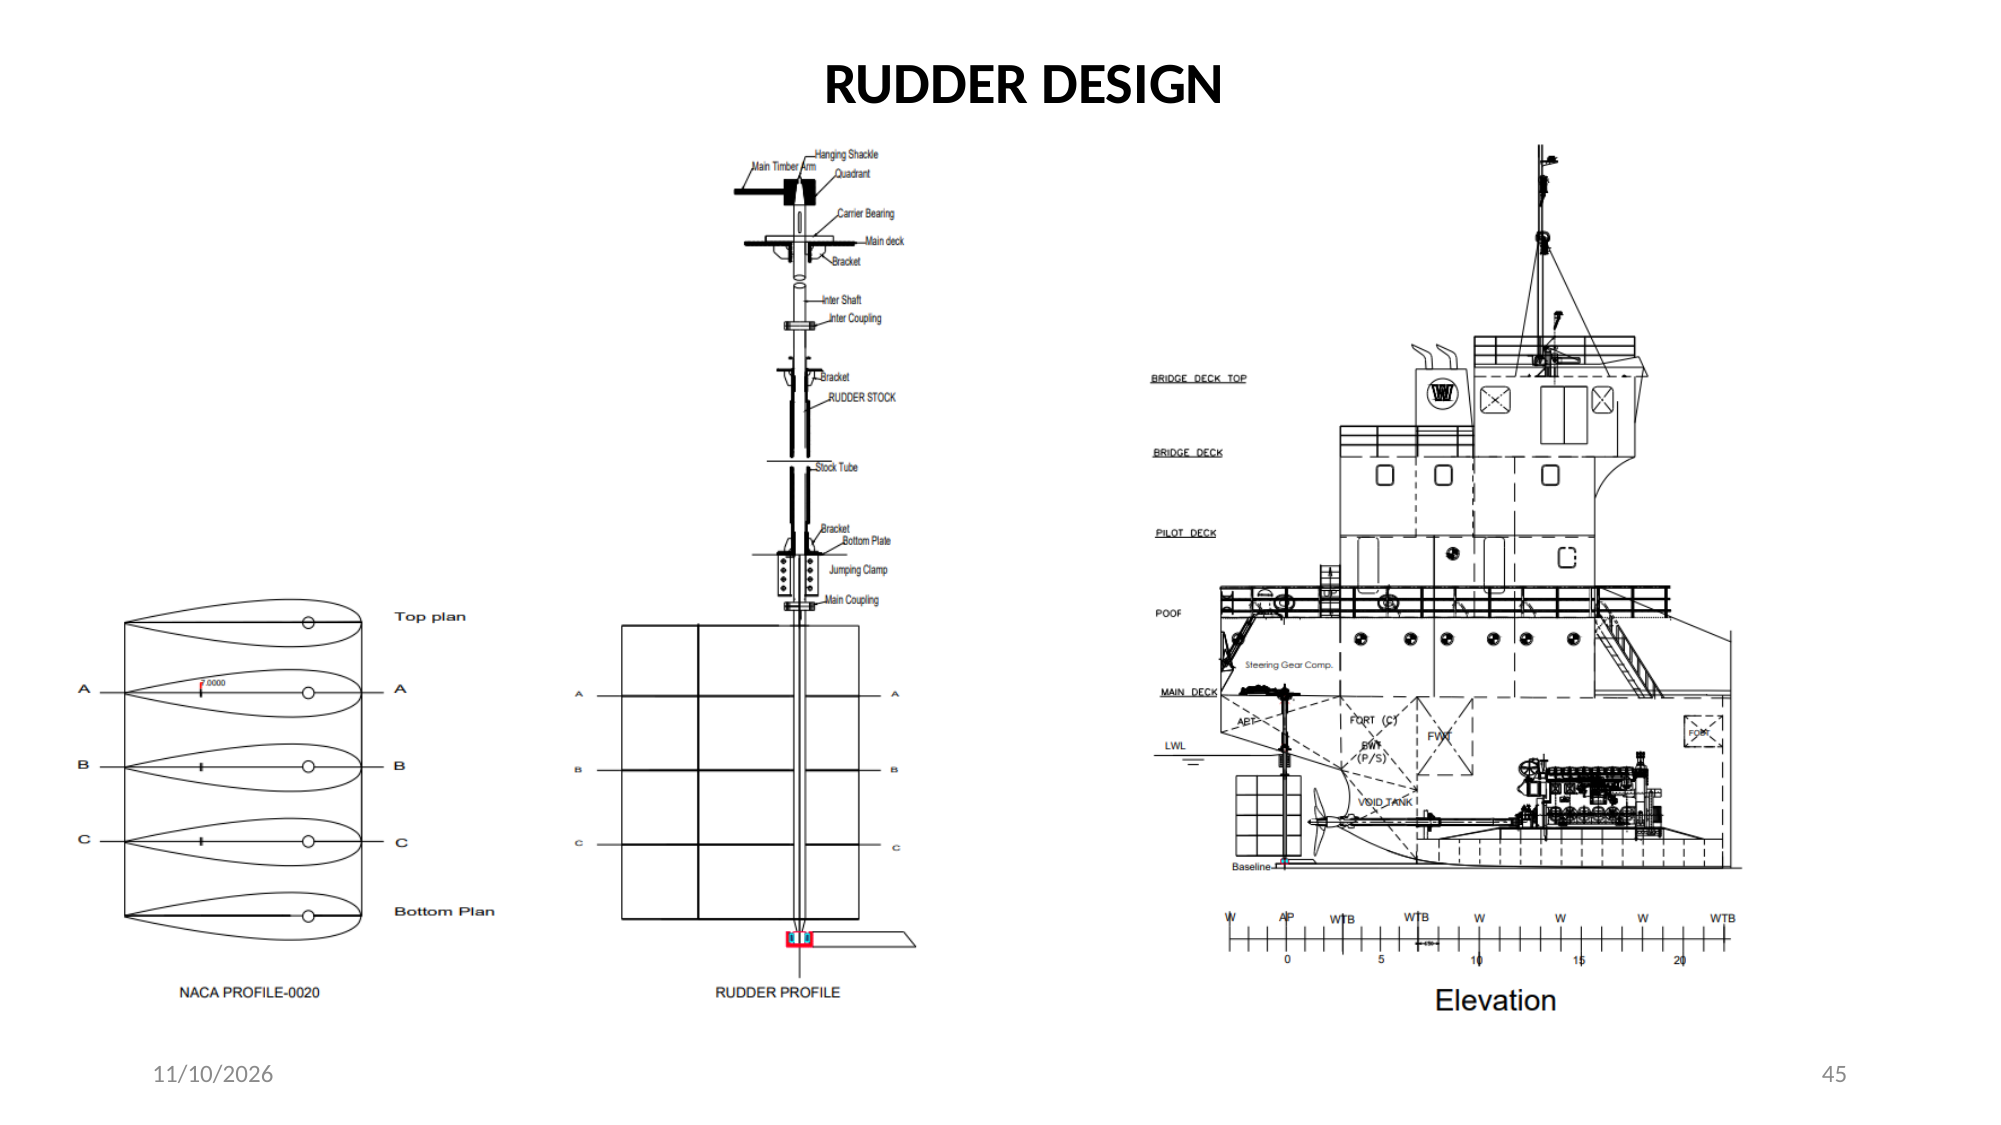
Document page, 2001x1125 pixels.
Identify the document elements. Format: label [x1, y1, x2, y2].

slide_number [1412, 1043, 1863, 1103]
picture [47, 123, 1944, 1043]
slide_number [137, 1043, 588, 1103]
text_box [809, 37, 1269, 123]
